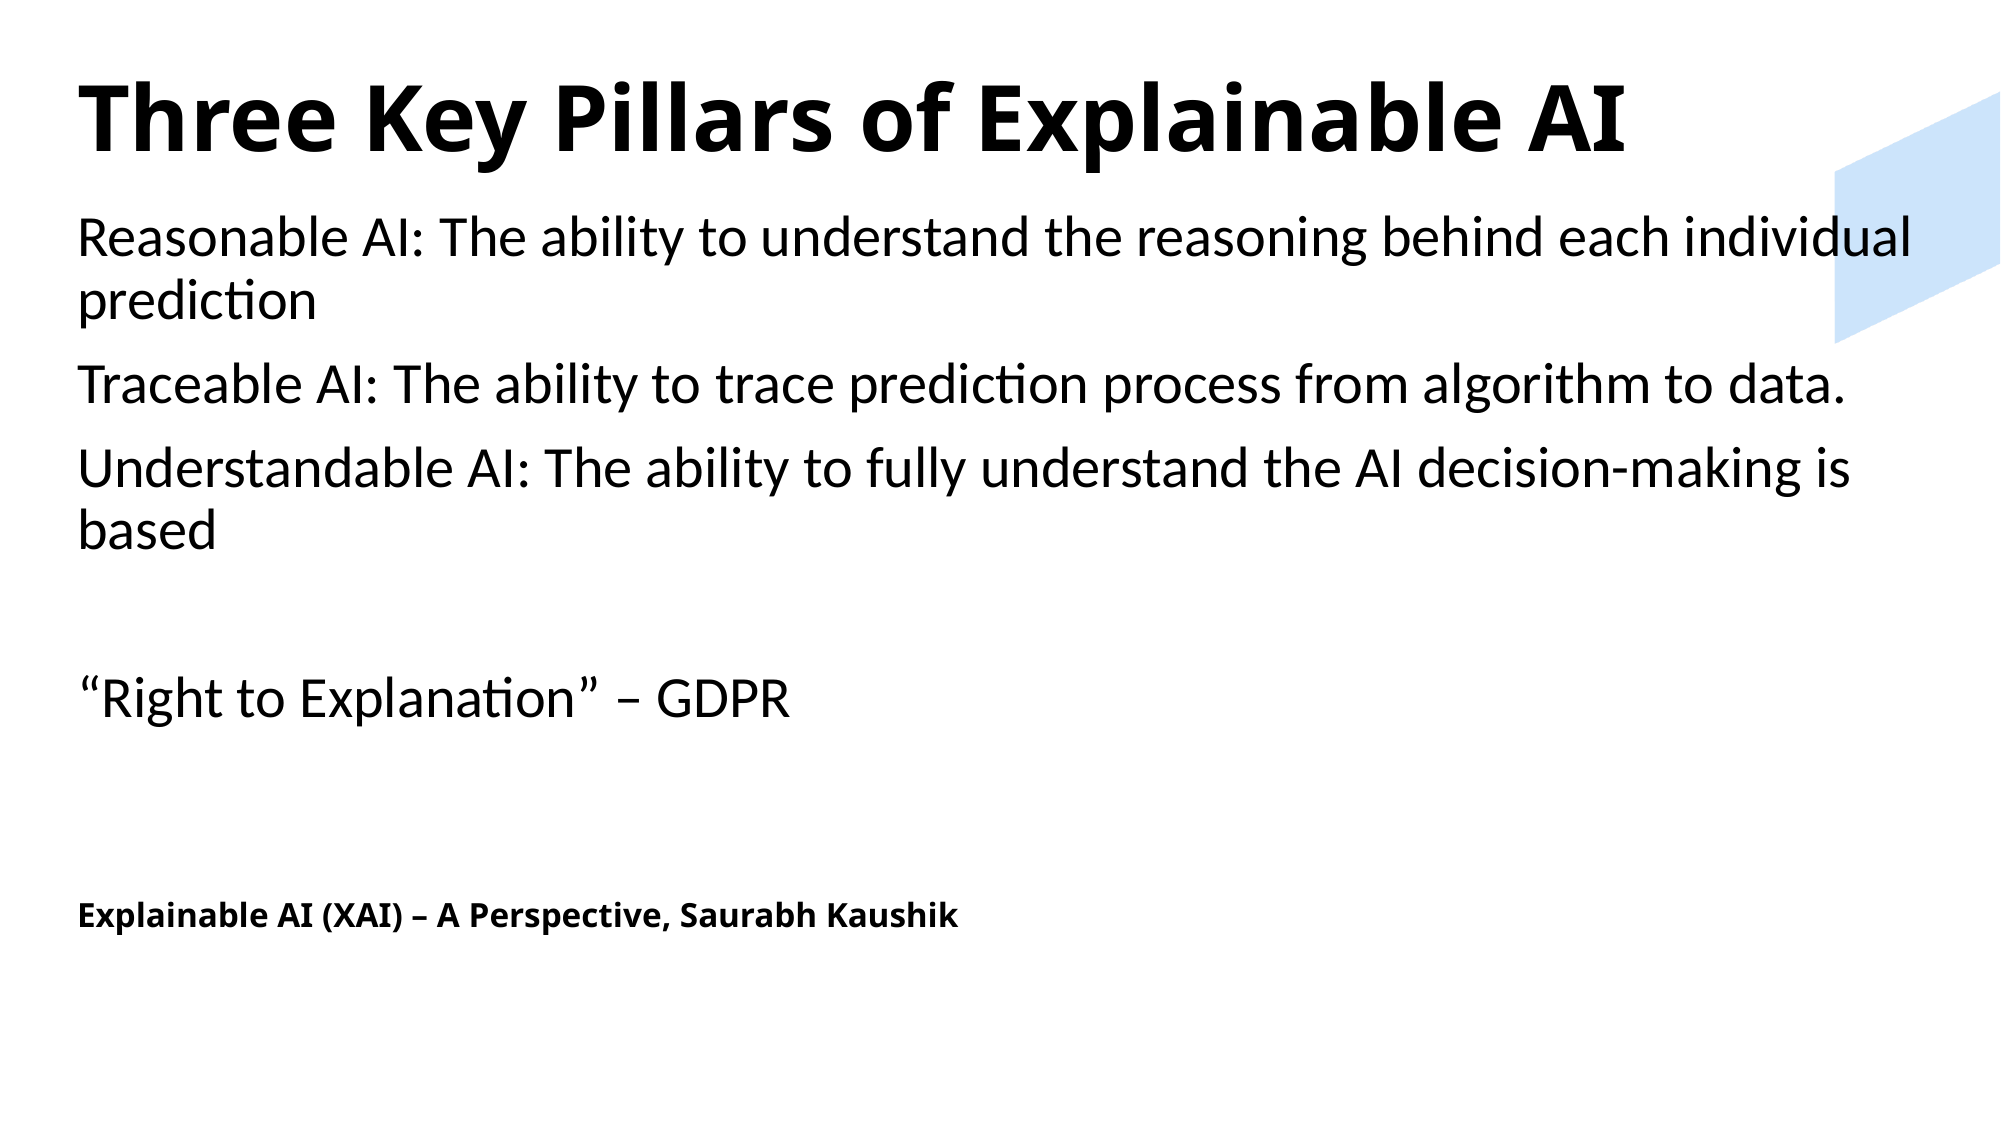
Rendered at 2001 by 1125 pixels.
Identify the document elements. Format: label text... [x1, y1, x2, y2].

text_box Explainable AI (XAI) – A Perspective, Saurabh Kaushik [62, 891, 1945, 1015]
list Reasonable AI: The ability to understand the reasoning behind each individual prediction Traceable AI: The ability to trace prediction process from algorithm to data. Understandable AI: The ability to fully understand the AI decision-making is based “Right to Explanation” – GDPR [62, 198, 1945, 891]
title Three Key Pillars of Explainable AI [62, 59, 1945, 184]
picture [1834, 90, 2001, 344]
